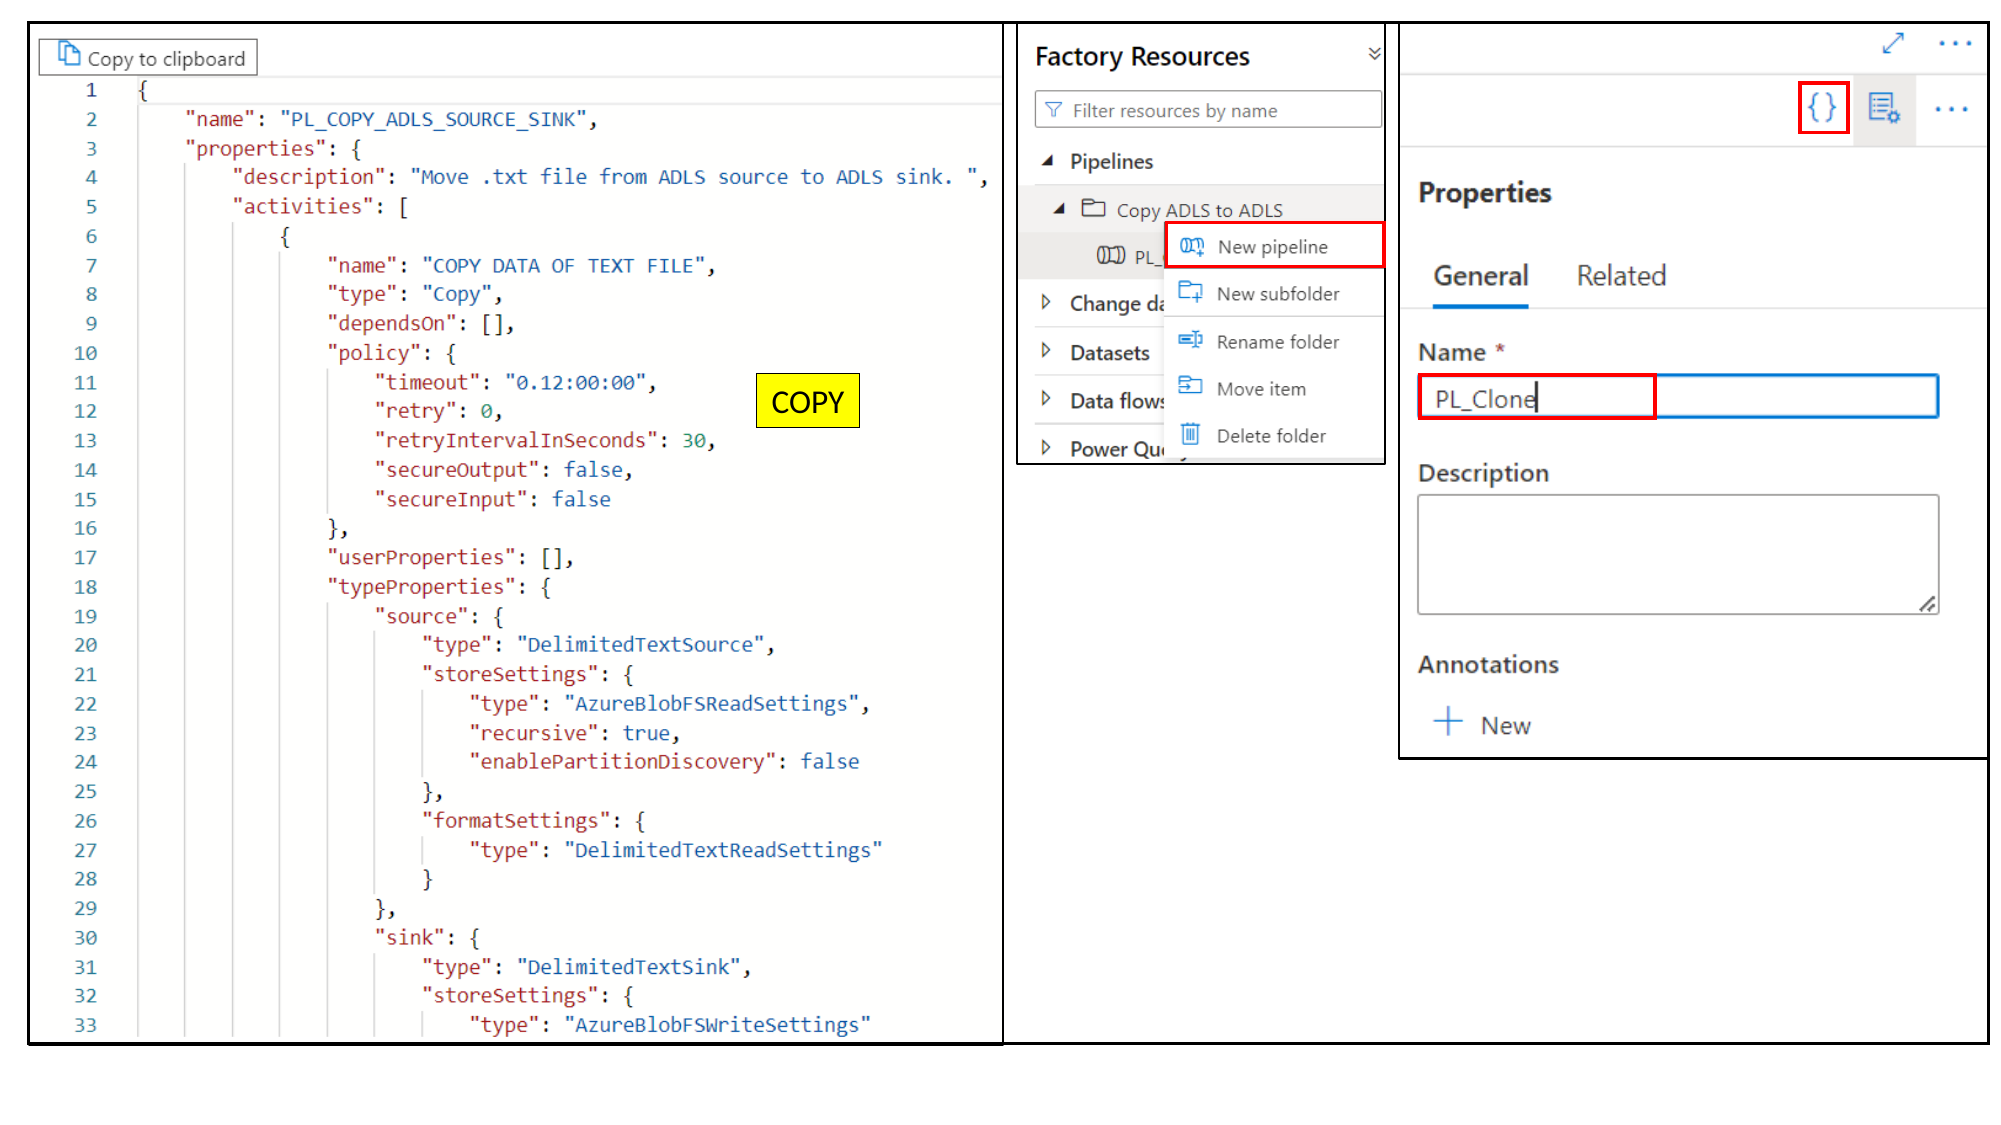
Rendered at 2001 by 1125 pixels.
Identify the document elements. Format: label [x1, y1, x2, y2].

picture [30, 23, 1002, 1044]
text_box [27, 21, 1989, 1045]
picture [1400, 23, 1987, 758]
picture [1018, 23, 1384, 463]
